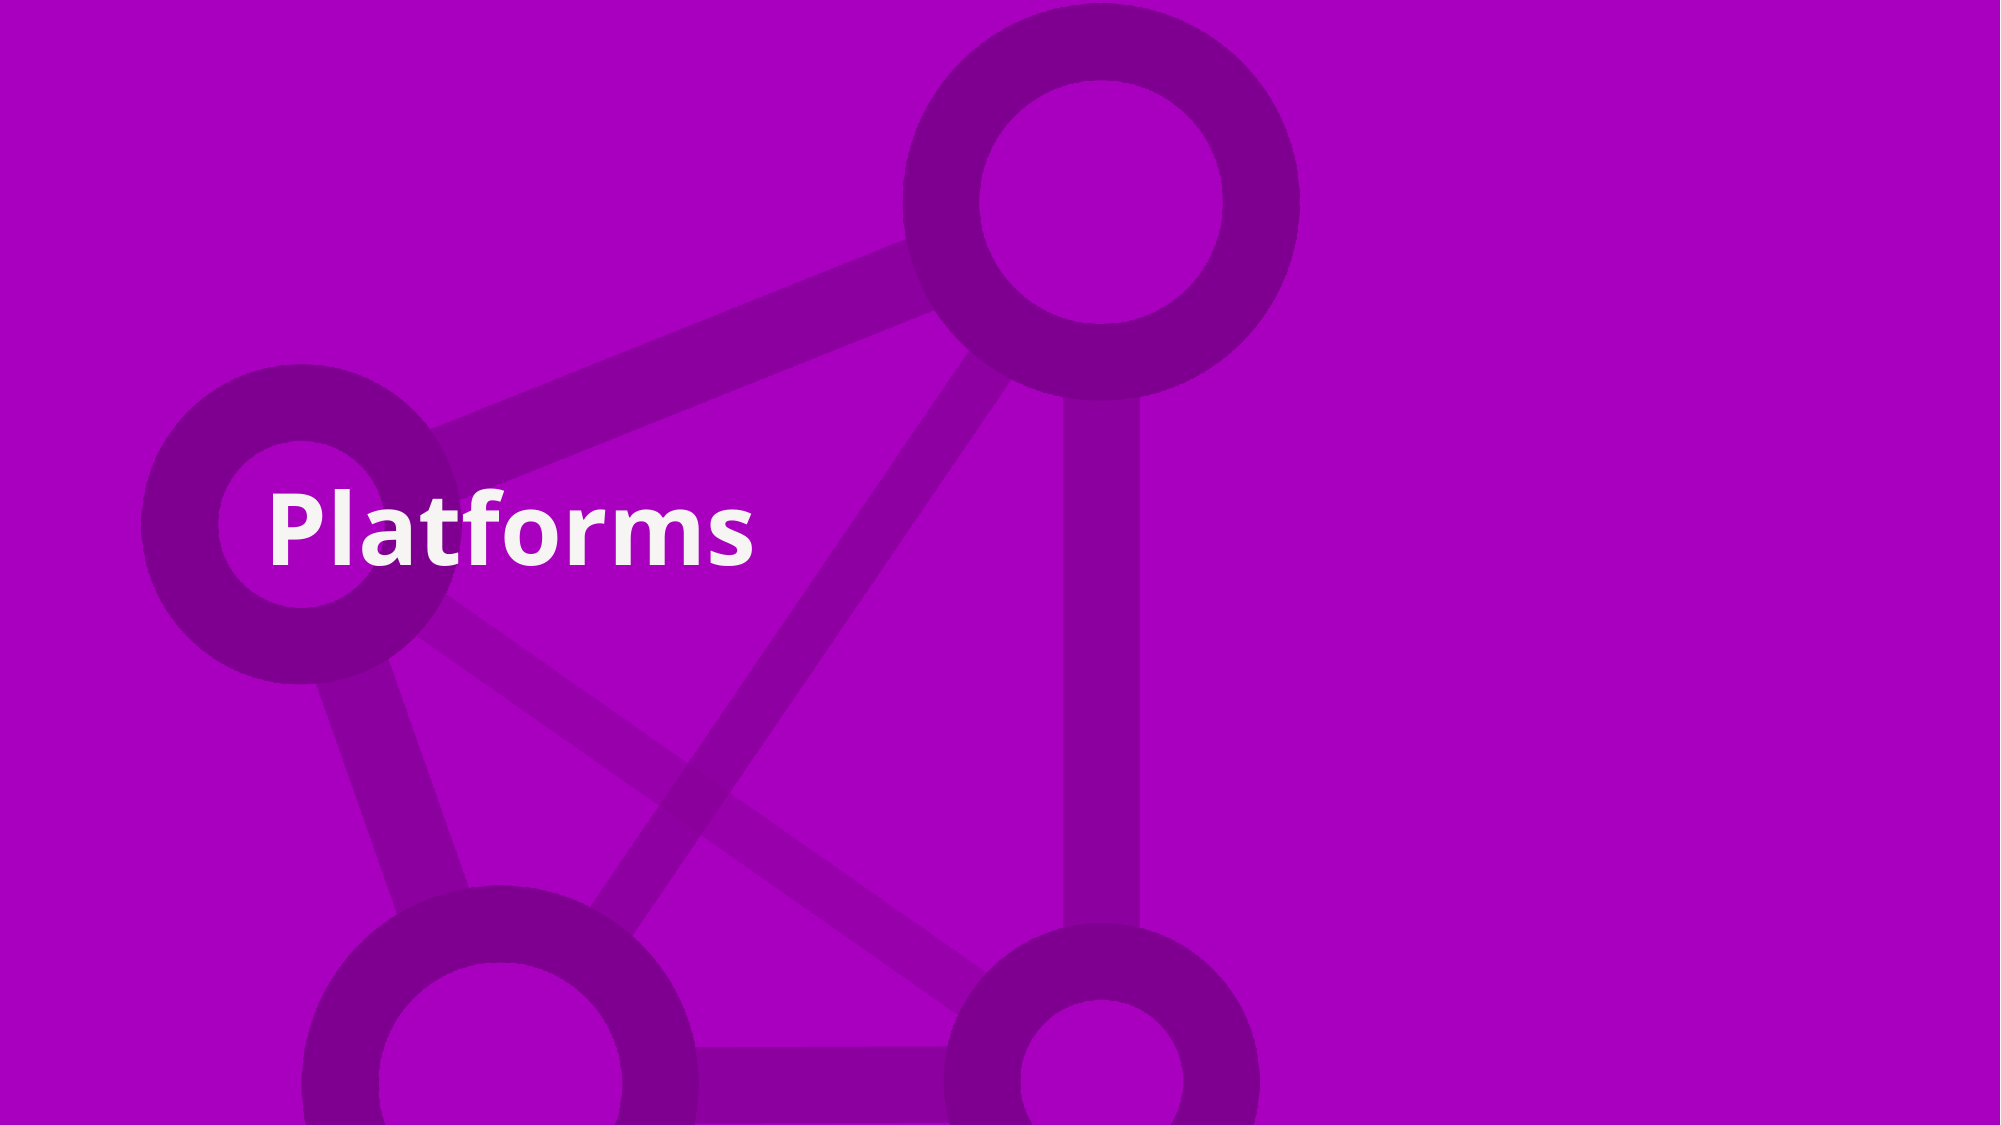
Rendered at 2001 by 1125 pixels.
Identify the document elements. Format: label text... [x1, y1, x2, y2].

title Platforms [249, 184, 1750, 882]
picture [72, 0, 1371, 1125]
